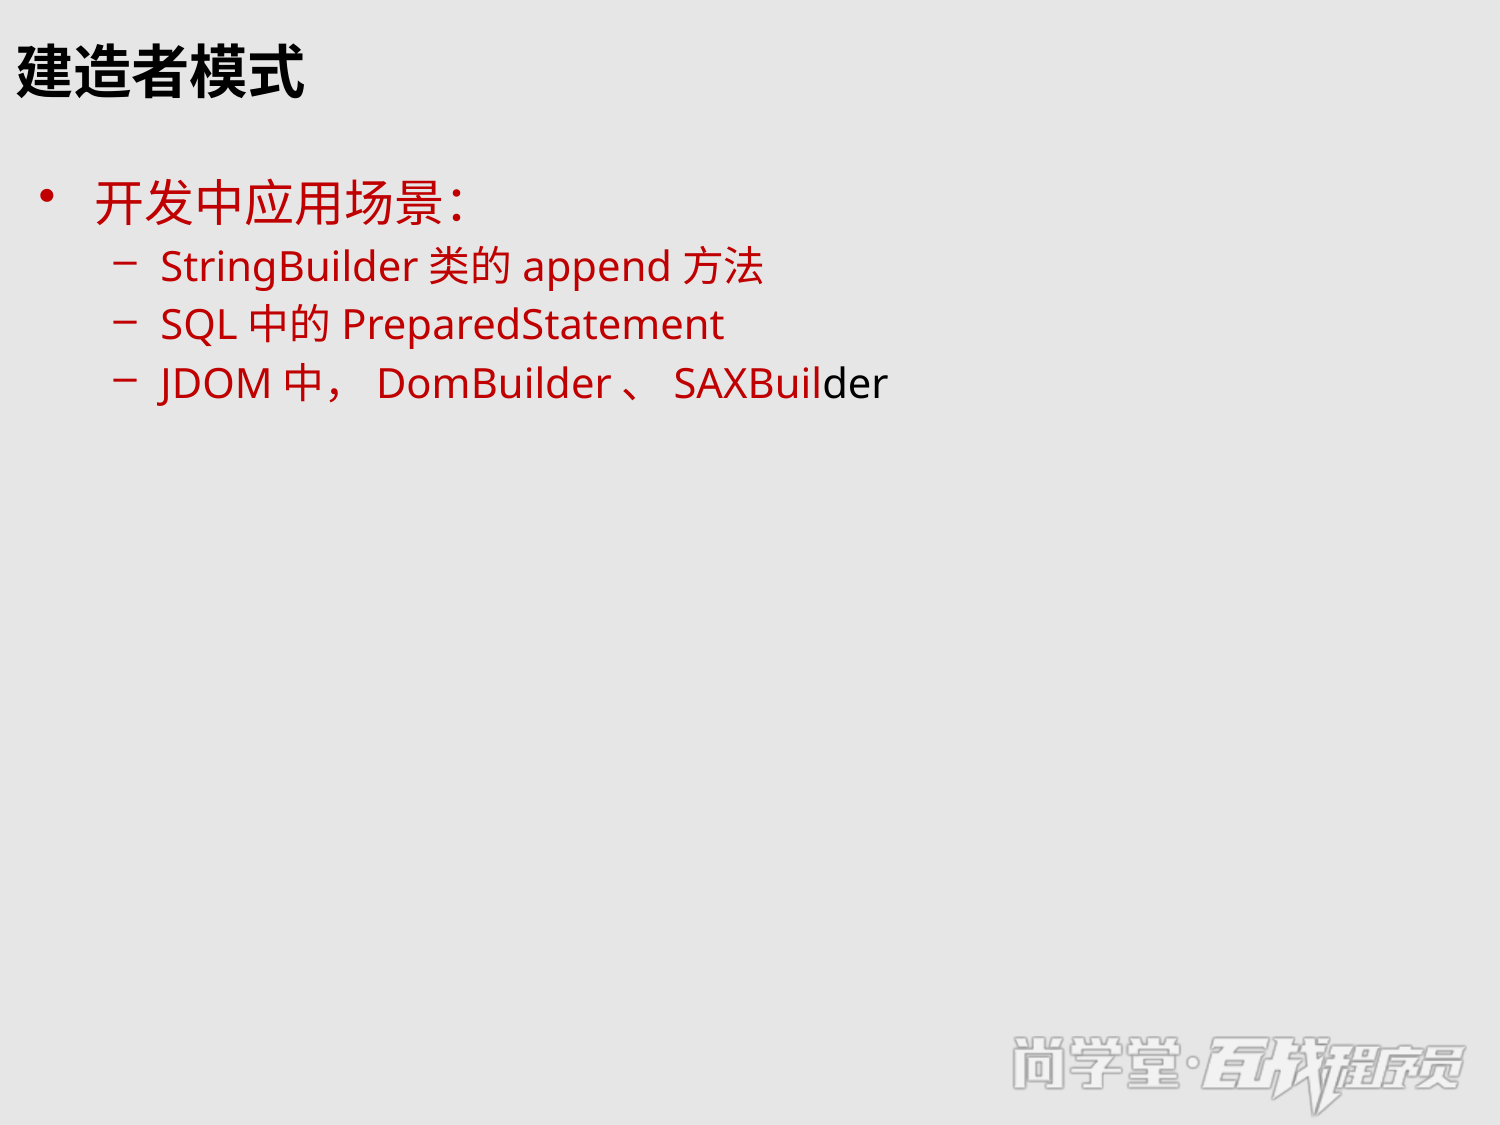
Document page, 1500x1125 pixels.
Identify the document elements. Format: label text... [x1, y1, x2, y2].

list 开发中应用场景： StringBuilder类的append方法 SQL中的PreparedStatement JDOM中，DomBuilder、SAXBuilder [23, 164, 1465, 997]
picture [1012, 1036, 1467, 1119]
title 建造者模式 [0, 0, 1164, 141]
